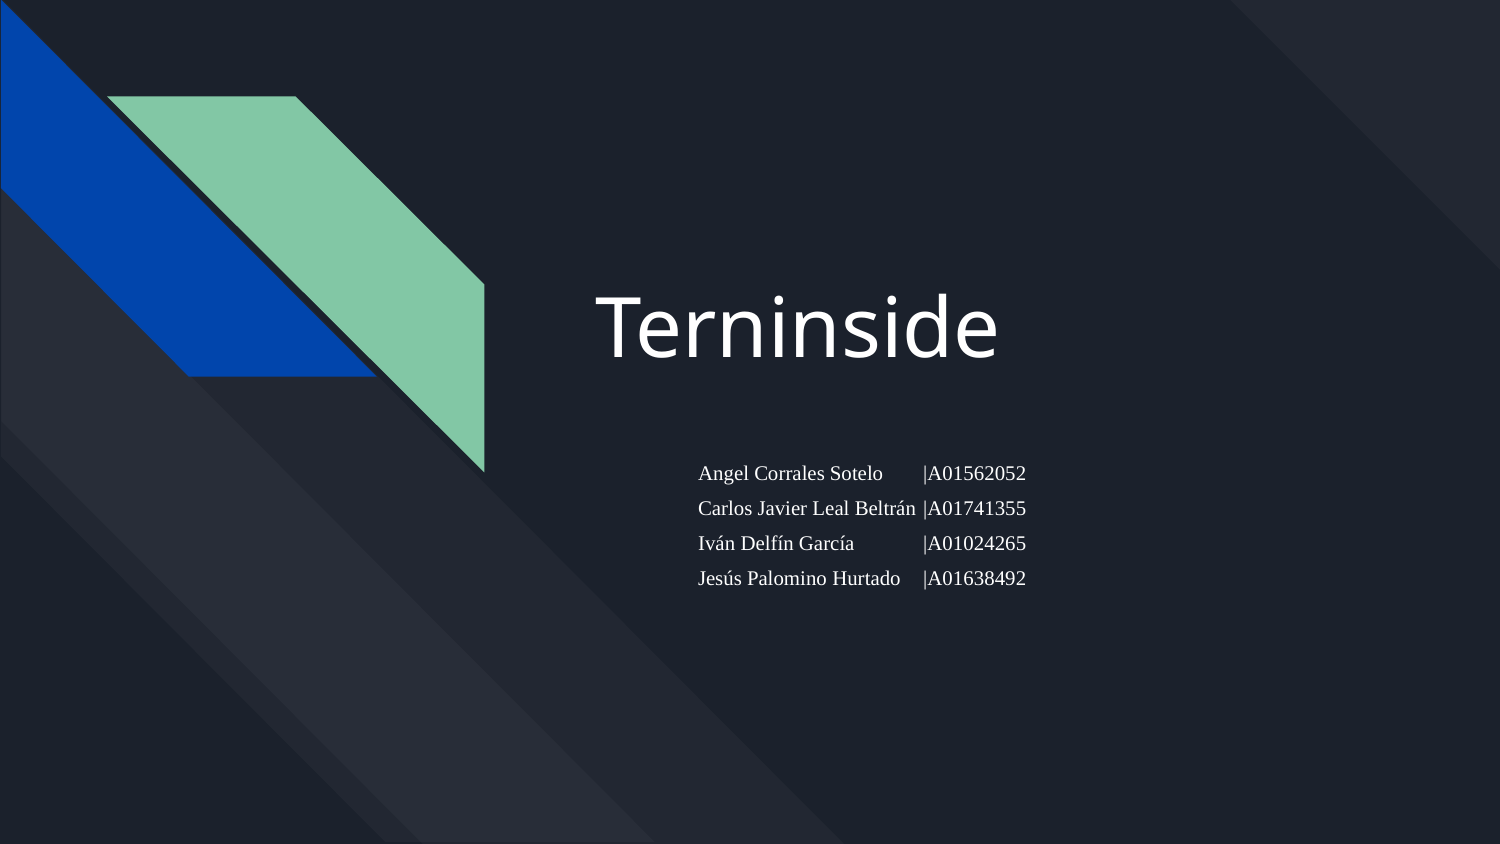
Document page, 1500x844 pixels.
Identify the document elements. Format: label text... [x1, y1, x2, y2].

title Terninside [580, 258, 1404, 518]
subtitle Angel Corrales Sotelo |A01562052 Carlos Javier Leal Beltrán |A01741355 Iván Delfín García |A01024265 Jesús Palomino Hurtado |A01638492 [533, 434, 1103, 518]
